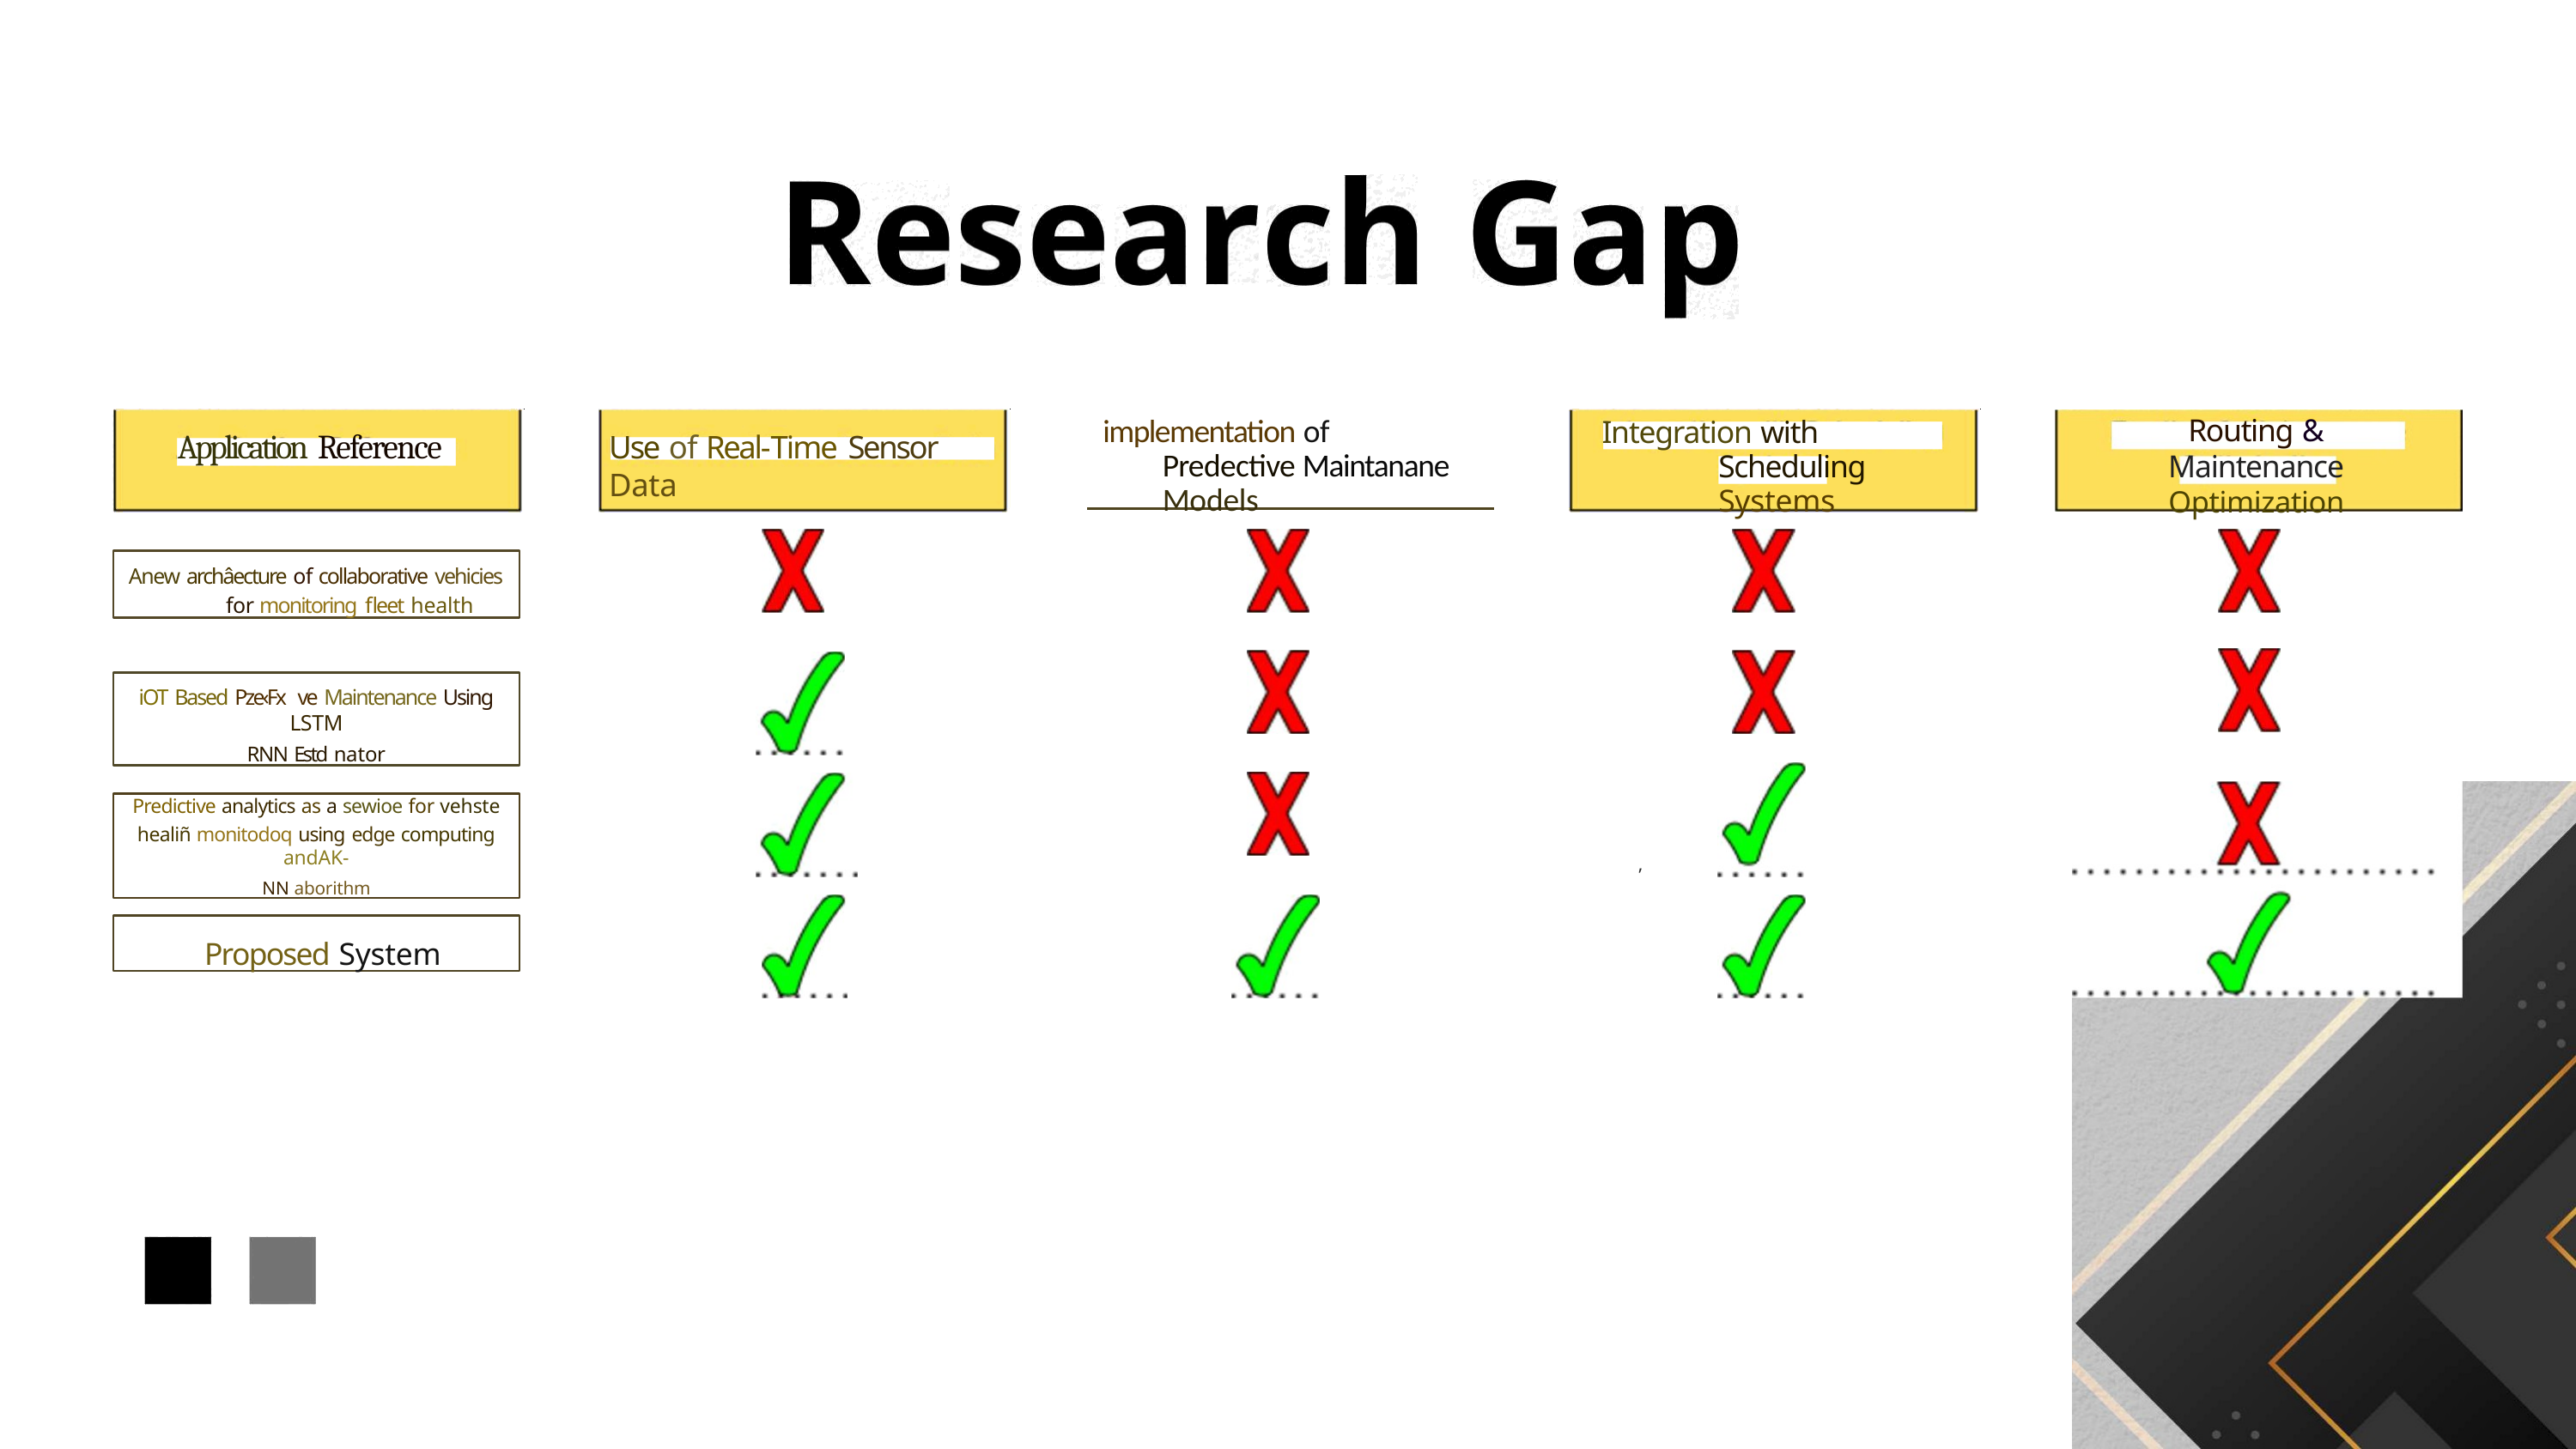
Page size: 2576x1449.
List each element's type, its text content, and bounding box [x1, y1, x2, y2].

picture [2217, 529, 2281, 613]
text_box , [1636, 851, 1645, 875]
text_box implementation of Predective Maintanane Models [1101, 408, 1470, 518]
picture [1247, 529, 1310, 613]
picture [598, 409, 1012, 513]
picture [2055, 409, 2464, 512]
picture [1343, 174, 1419, 286]
picture [1569, 409, 1982, 513]
picture [2072, 781, 2576, 1449]
picture [761, 894, 848, 998]
text_box Anew archâecture of collaborative vehicies for monitoring fleet health [113, 550, 520, 618]
picture [960, 204, 1023, 288]
picture [112, 409, 526, 513]
picture [1716, 762, 1807, 877]
picture [1472, 179, 1558, 288]
picture [1231, 894, 1321, 998]
picture [756, 652, 846, 755]
picture [1716, 894, 1807, 998]
picture [761, 529, 825, 613]
picture [2217, 648, 2281, 732]
text_box iOT Based Pze‹Fx ve Maintenance Using LSTM RNN Estd nator [113, 672, 520, 766]
picture [1266, 204, 1331, 288]
text_box Proposed System [113, 915, 520, 972]
picture [1115, 204, 1188, 288]
picture [1663, 204, 1740, 320]
picture [1206, 204, 1260, 286]
picture [1030, 204, 1106, 288]
picture [248, 1236, 317, 1305]
picture [1732, 650, 1796, 734]
picture [756, 773, 859, 877]
picture [143, 1236, 213, 1305]
picture [788, 180, 951, 288]
picture [1732, 529, 1796, 613]
picture [1247, 650, 1310, 734]
picture [1247, 772, 1310, 856]
picture [1572, 204, 1645, 288]
text_box Predictive analytics as a sewioe for vehste healiñ monitodoq using edge computing andAK- NN aborithm [113, 793, 520, 899]
